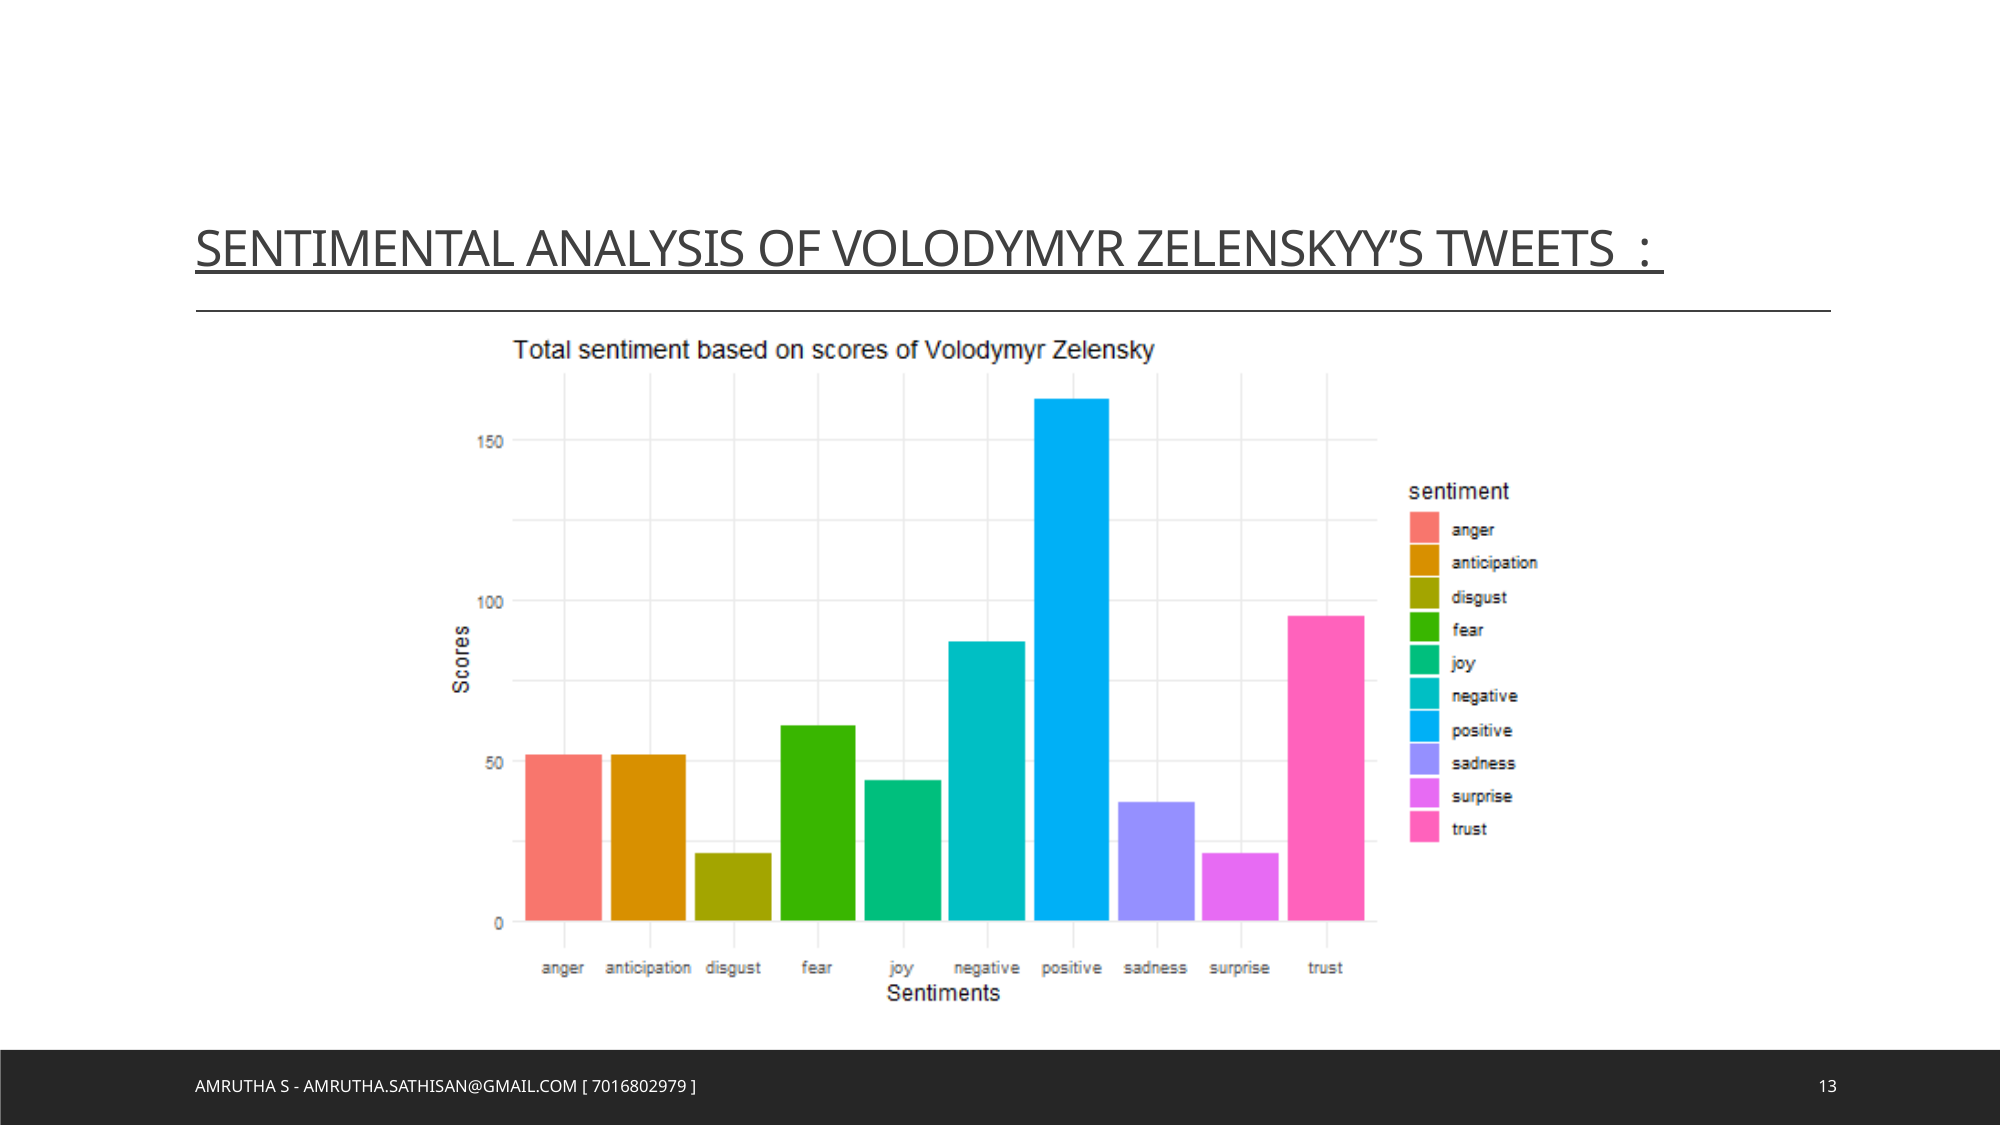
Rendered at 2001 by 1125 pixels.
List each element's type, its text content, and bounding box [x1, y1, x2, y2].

slide_number 13 [1803, 1057, 1932, 1118]
footer Amrutha S - amrutha.sathisan@gmail.com [ 7016802979 ] [180, 1057, 1299, 1118]
title SENTIMENTAL ANALYSIS OF VOLODYMYR ZELENSKYY’S TWEETS : [180, 47, 1867, 285]
picture [440, 328, 1560, 1015]
